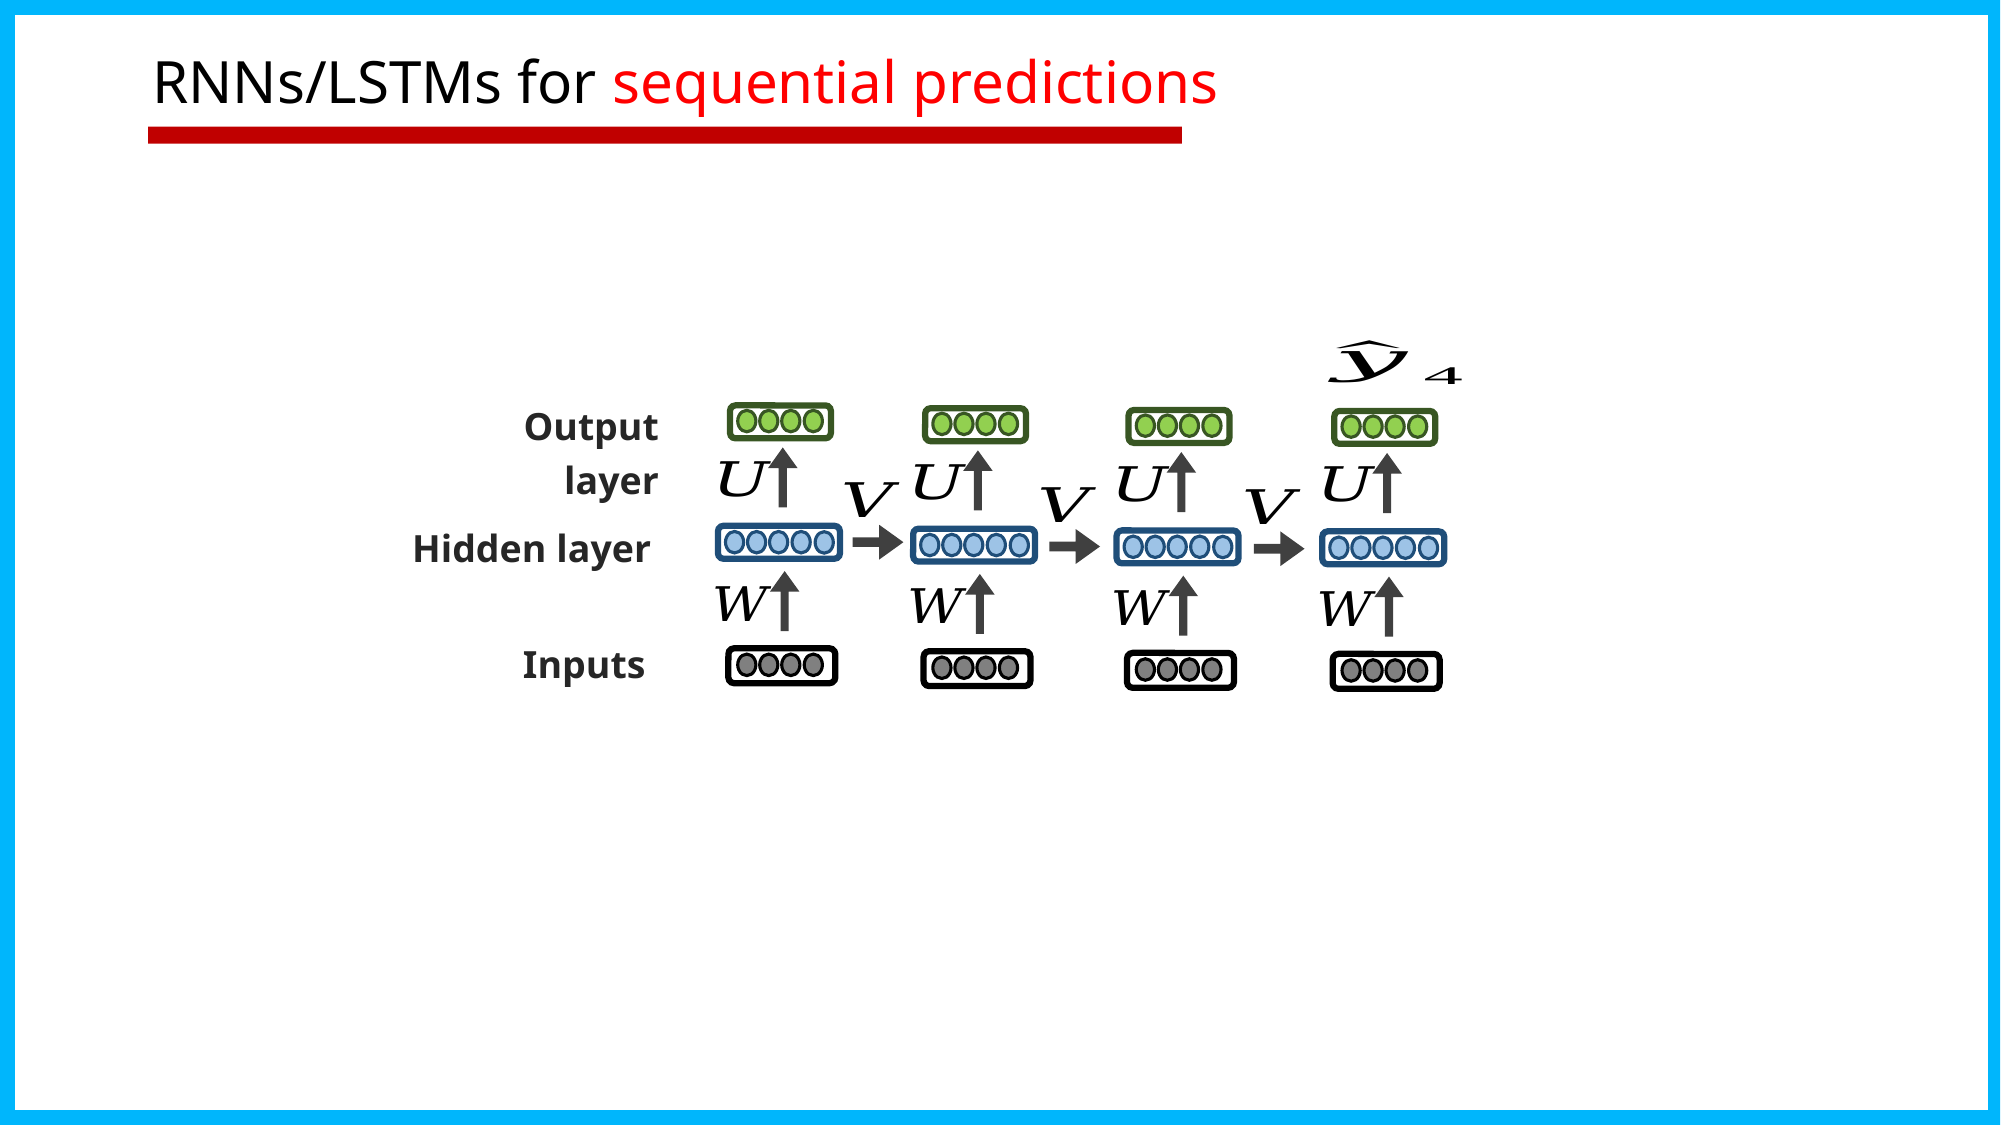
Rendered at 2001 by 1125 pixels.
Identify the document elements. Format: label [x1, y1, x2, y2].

text_box [924, 407, 1028, 443]
text_box [767, 569, 802, 633]
text_box [963, 572, 997, 635]
text_box [147, 126, 1183, 145]
text_box [1166, 573, 1201, 637]
text_box [1048, 527, 1102, 566]
text_box [912, 527, 1037, 563]
text_box [1127, 408, 1231, 444]
text_box [1252, 529, 1307, 569]
text_box [1331, 652, 1441, 690]
text_box [376, 508, 667, 559]
text_box [766, 445, 800, 509]
text_box [851, 522, 906, 562]
text_box [1125, 651, 1235, 689]
text_box [1321, 530, 1446, 566]
text_box [727, 647, 837, 685]
text_box [397, 624, 661, 674]
text_box [922, 650, 1032, 688]
text_box [1115, 529, 1240, 565]
text_box [1372, 574, 1406, 638]
text_box [1164, 450, 1199, 514]
text_box [1333, 409, 1437, 445]
text_box [423, 386, 674, 437]
text_box [961, 448, 995, 512]
text_box [1370, 451, 1404, 515]
text_box [716, 524, 841, 560]
text_box [728, 404, 832, 440]
title [137, 45, 1280, 144]
